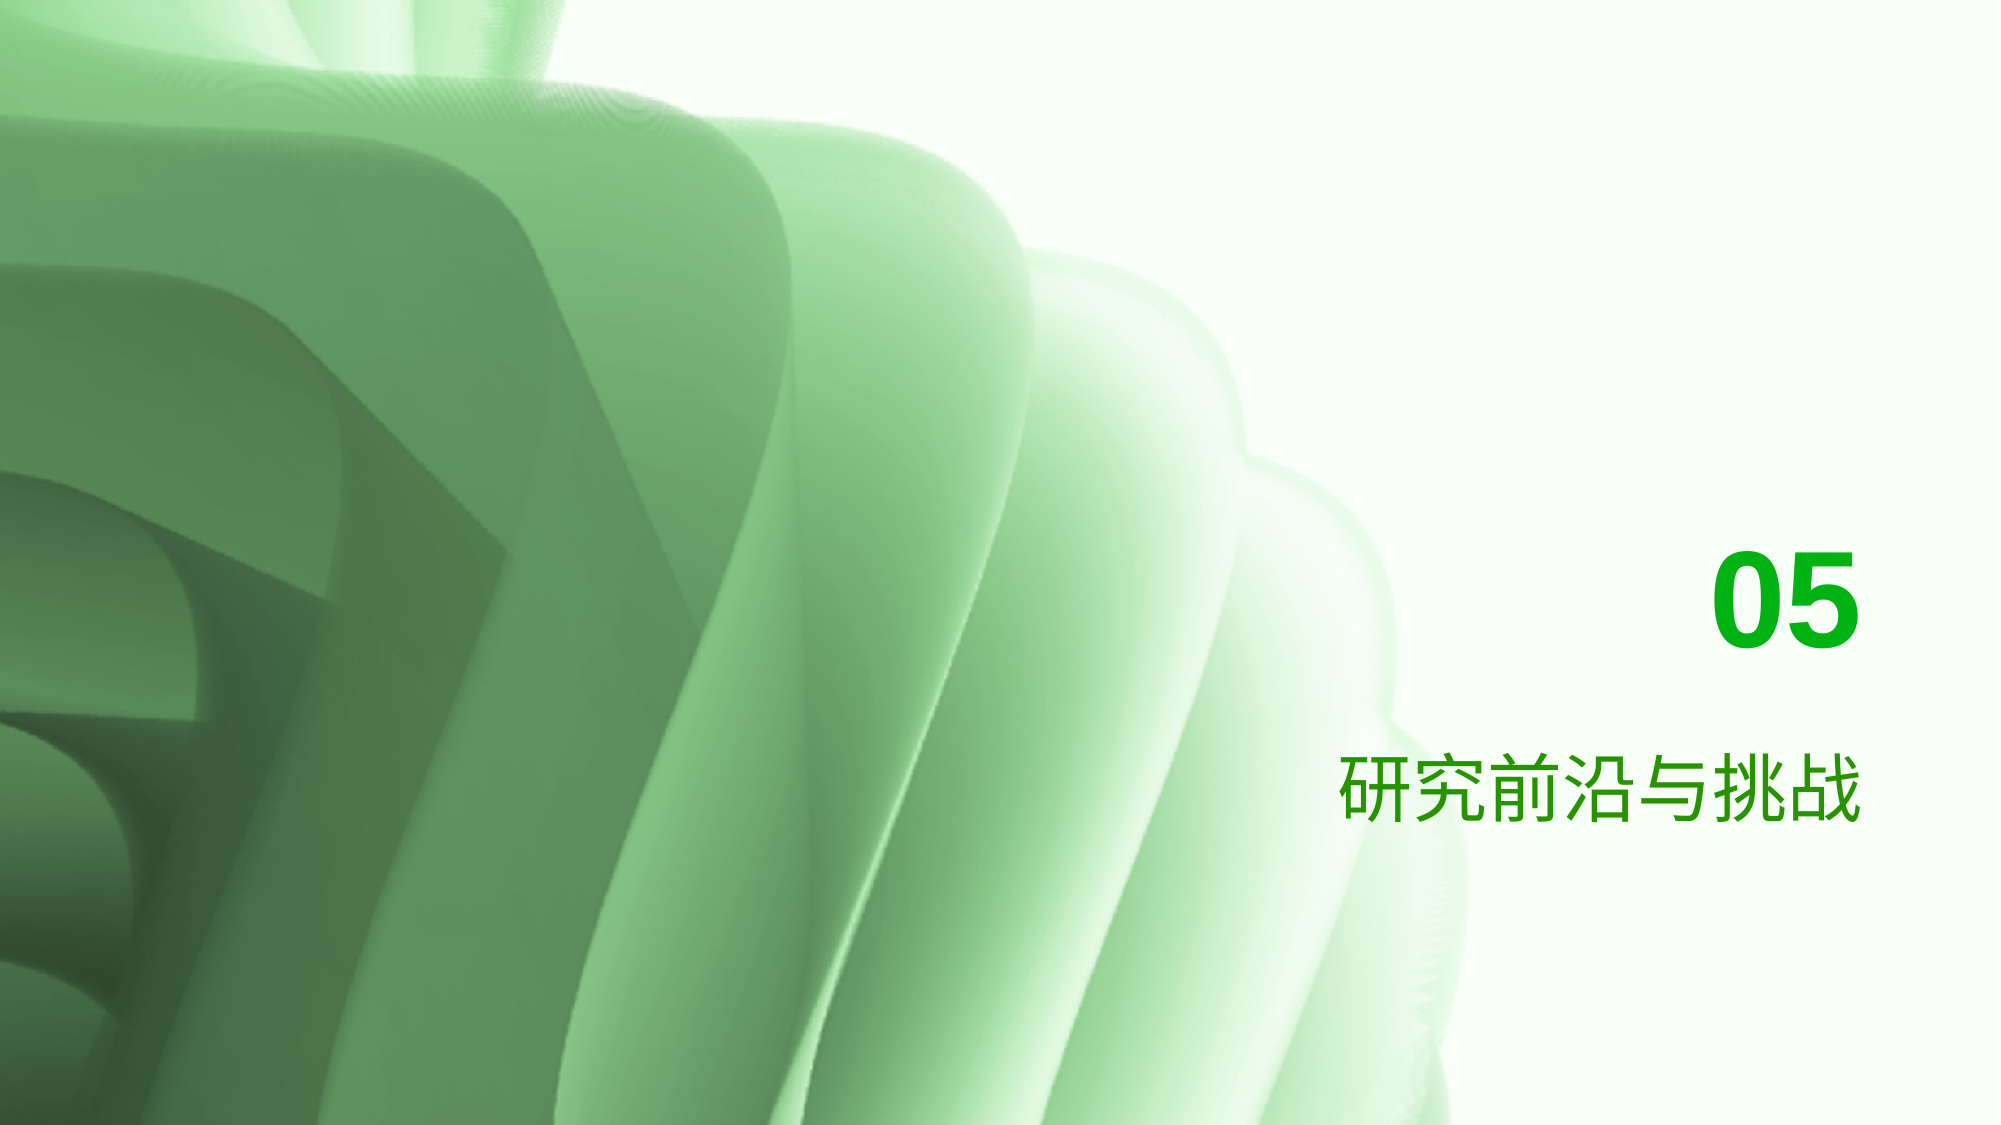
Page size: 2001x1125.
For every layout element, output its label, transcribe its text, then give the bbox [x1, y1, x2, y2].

title 研究前沿与挑战 [587, 705, 1863, 868]
list 05 [896, 433, 1863, 675]
